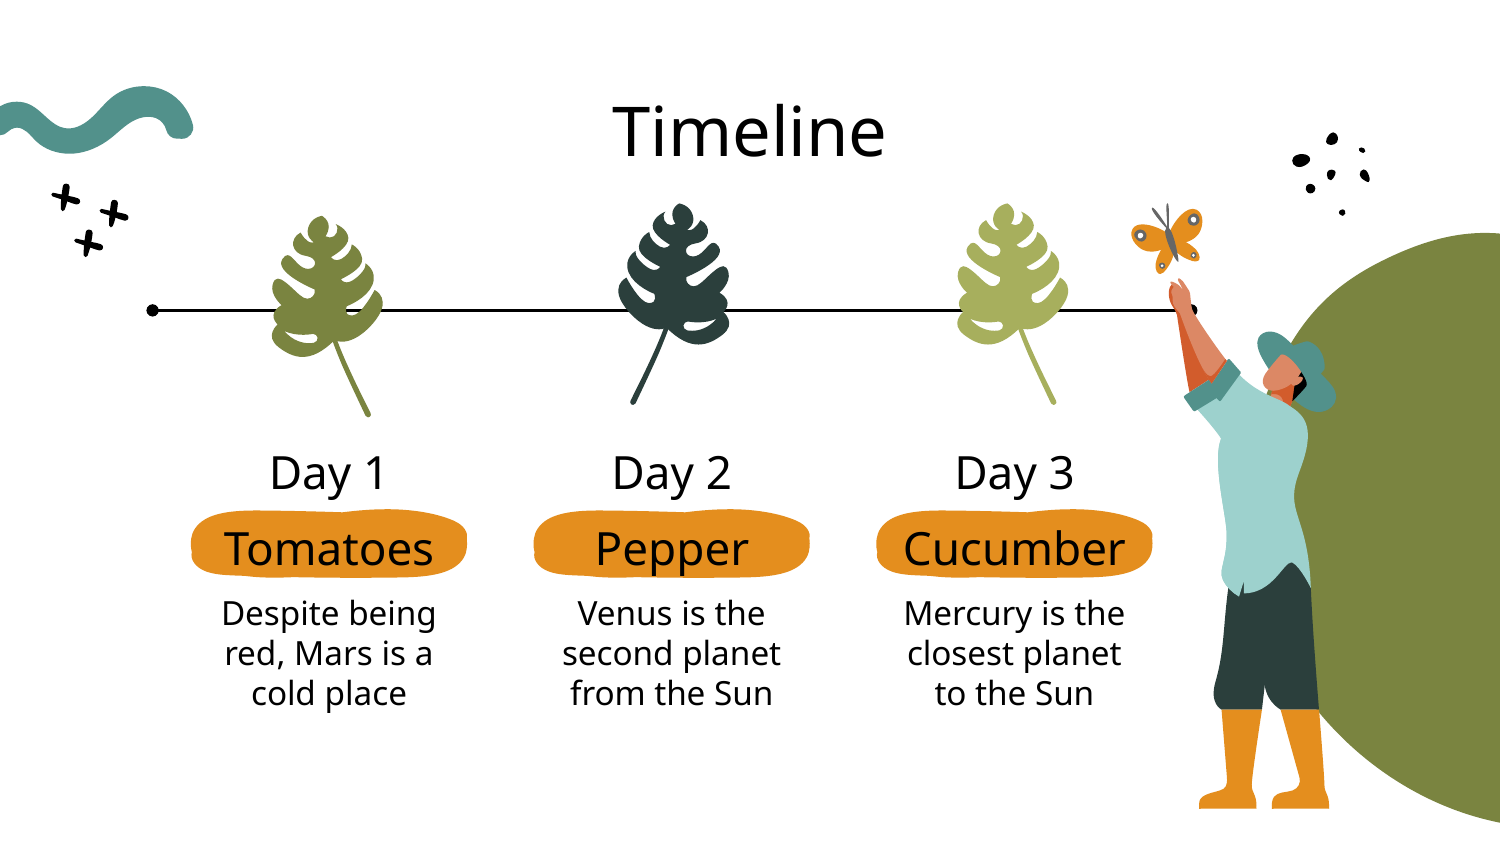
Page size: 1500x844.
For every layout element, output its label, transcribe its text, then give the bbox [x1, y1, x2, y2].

text_box Day 1 [201, 428, 457, 494]
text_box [1127, 203, 1205, 275]
text_box Mercury is the closest planet to the Sun [887, 585, 1142, 719]
text_box Day 2 [544, 428, 800, 494]
text_box Venus is the second planet from the Sun [544, 585, 800, 719]
text_box [457, 522, 468, 566]
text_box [263, 215, 395, 418]
text_box [190, 522, 201, 569]
text_box Pepper [544, 504, 800, 570]
text_box [545, 570, 792, 578]
text_box [888, 570, 1135, 578]
text_box Despite being red, Mars is a cold place [201, 585, 457, 719]
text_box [949, 203, 1081, 406]
text_box [202, 570, 450, 578]
text_box Day 3 [887, 428, 1142, 494]
text_box [800, 522, 810, 566]
text_box [876, 521, 887, 570]
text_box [606, 203, 738, 406]
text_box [1167, 277, 1337, 810]
text_box [533, 521, 544, 570]
text_box Tomatoes [201, 504, 457, 570]
text_box Cucumber [887, 504, 1142, 570]
text_box [1142, 522, 1153, 566]
title Timeline [116, 72, 1383, 167]
